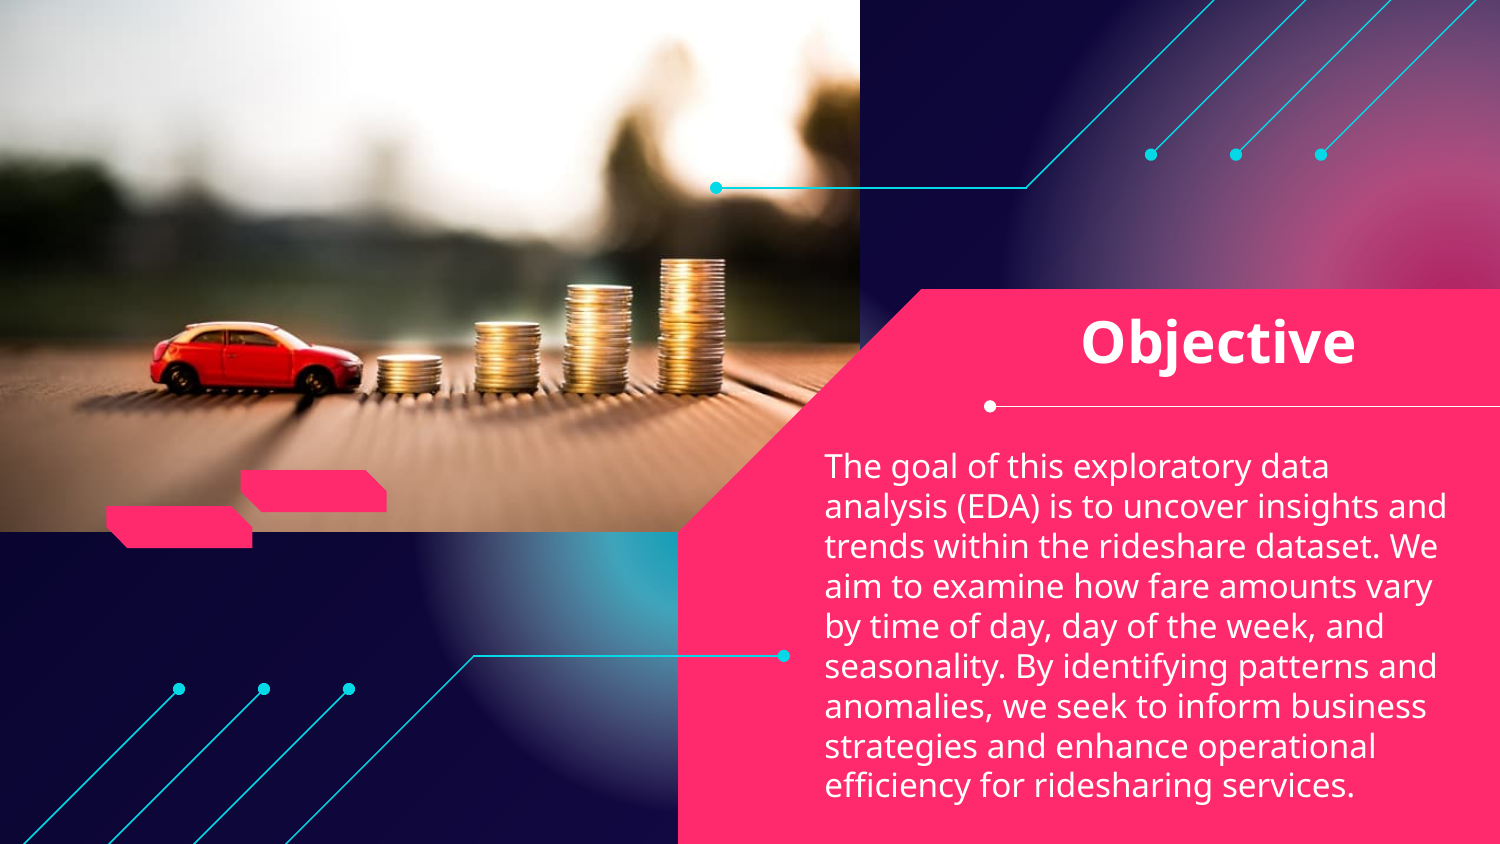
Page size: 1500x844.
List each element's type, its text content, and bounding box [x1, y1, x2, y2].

picture [0, 0, 860, 532]
text_box [120, 541, 253, 549]
title Objective [929, 289, 1372, 391]
text_box [678, 289, 1500, 844]
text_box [715, 0, 1481, 189]
subtitle The goal of this exploratory data analysis (EDA) is to uncover insights and trends within the rideshare dataset. We aim to examine how fare amounts vary by time of day, day of the week, and seasonality. By identifying patterns and anomalies, we seek to inform business strategies and enhance operational efficiency for ridesharing services. [809, 430, 1472, 582]
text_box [19, 655, 785, 844]
